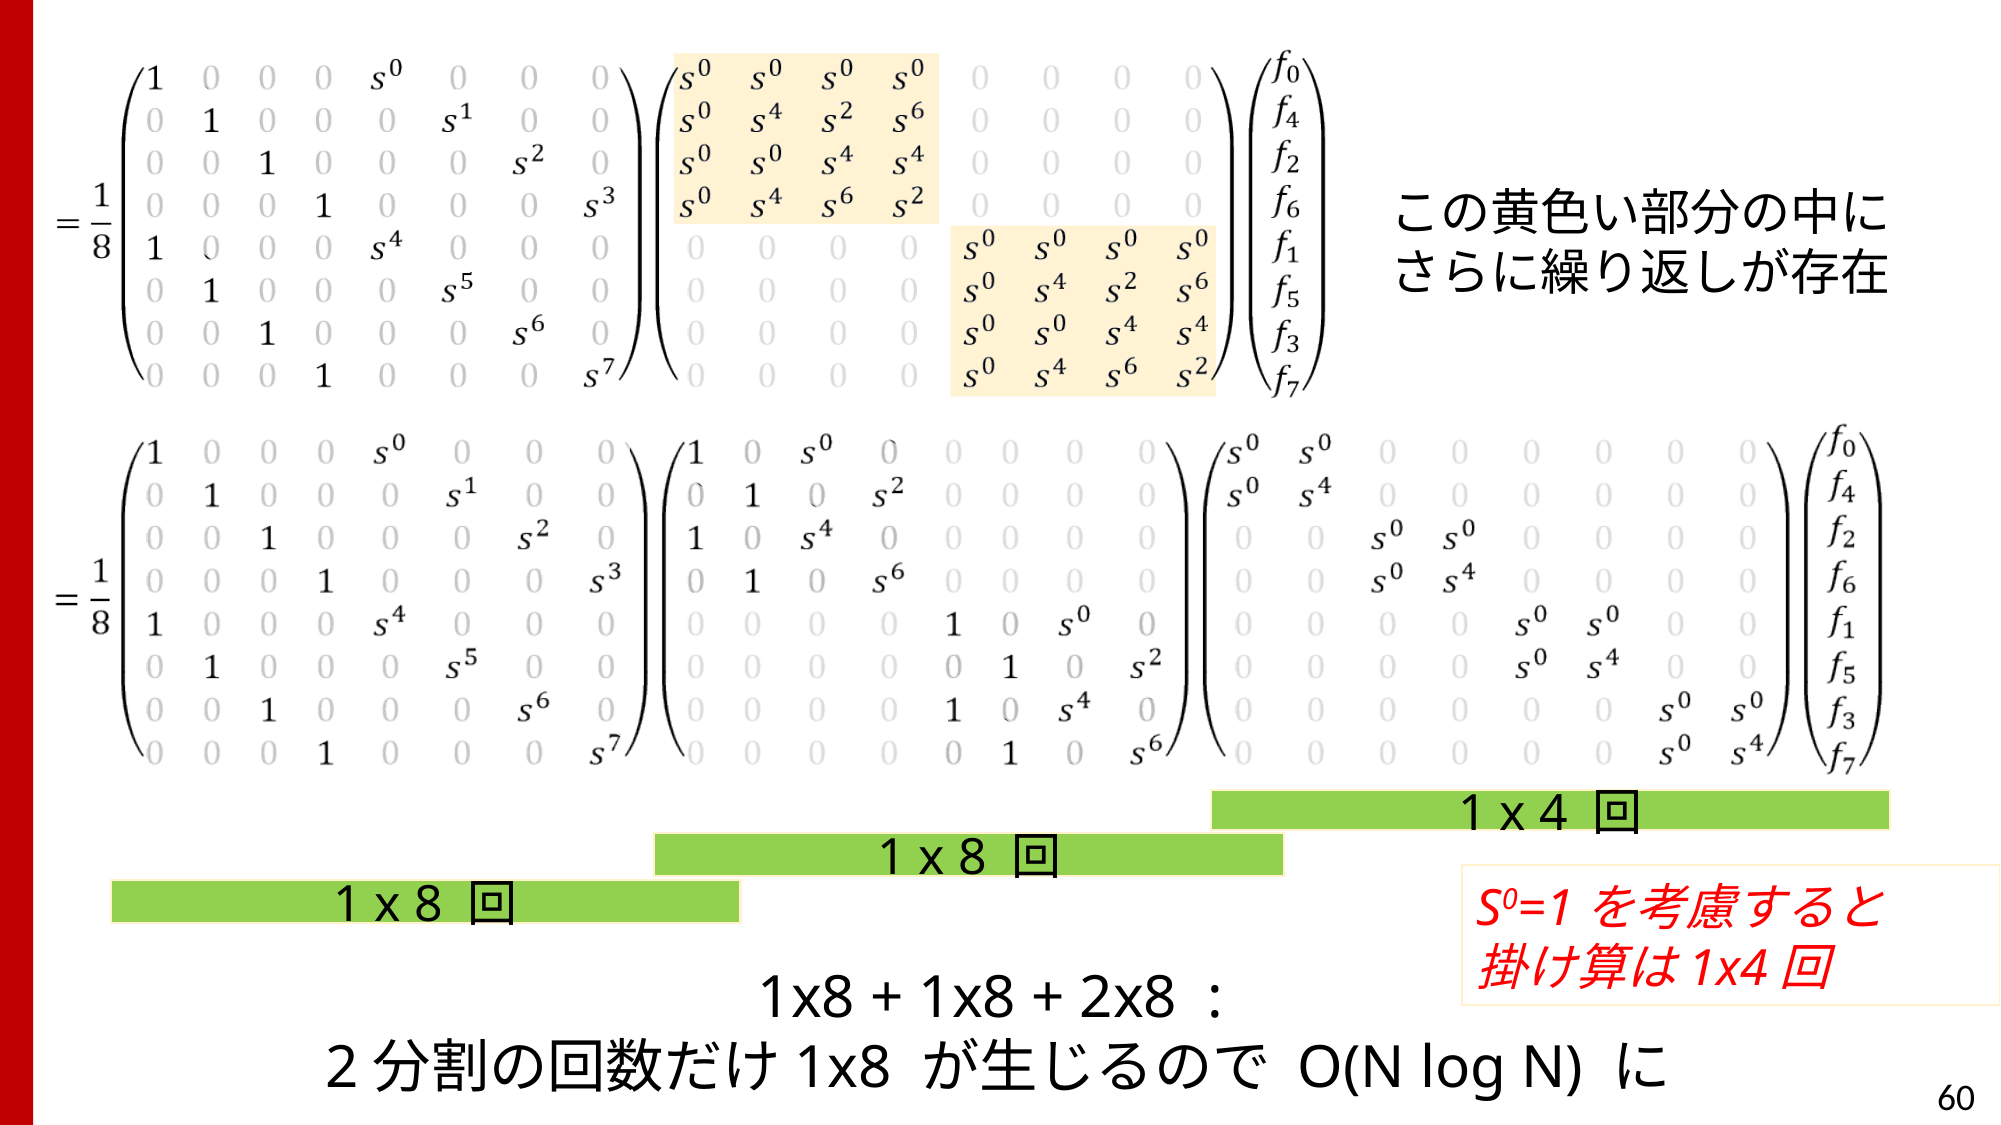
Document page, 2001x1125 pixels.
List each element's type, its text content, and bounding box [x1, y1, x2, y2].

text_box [54, 411, 1891, 778]
text_box 1x8 + 1x8 + 2x8 : 2分割の回数だけ1x8 が生じるので O(N log N) に [310, 952, 1686, 1107]
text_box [42, 44, 1329, 407]
text_box S0=1を考慮すると 掛け算は1x4回 [1461, 864, 2000, 1006]
text_box 1 x 8 回 [653, 832, 1285, 877]
text_box 1 x 8 回 [110, 879, 742, 924]
text_box 1 x 4 回 [1210, 789, 1891, 831]
text_box この黄色い部分の中に さらに繰り返しが存在 [1375, 172, 1906, 368]
slide_number 60 [1539, 1065, 1990, 1125]
